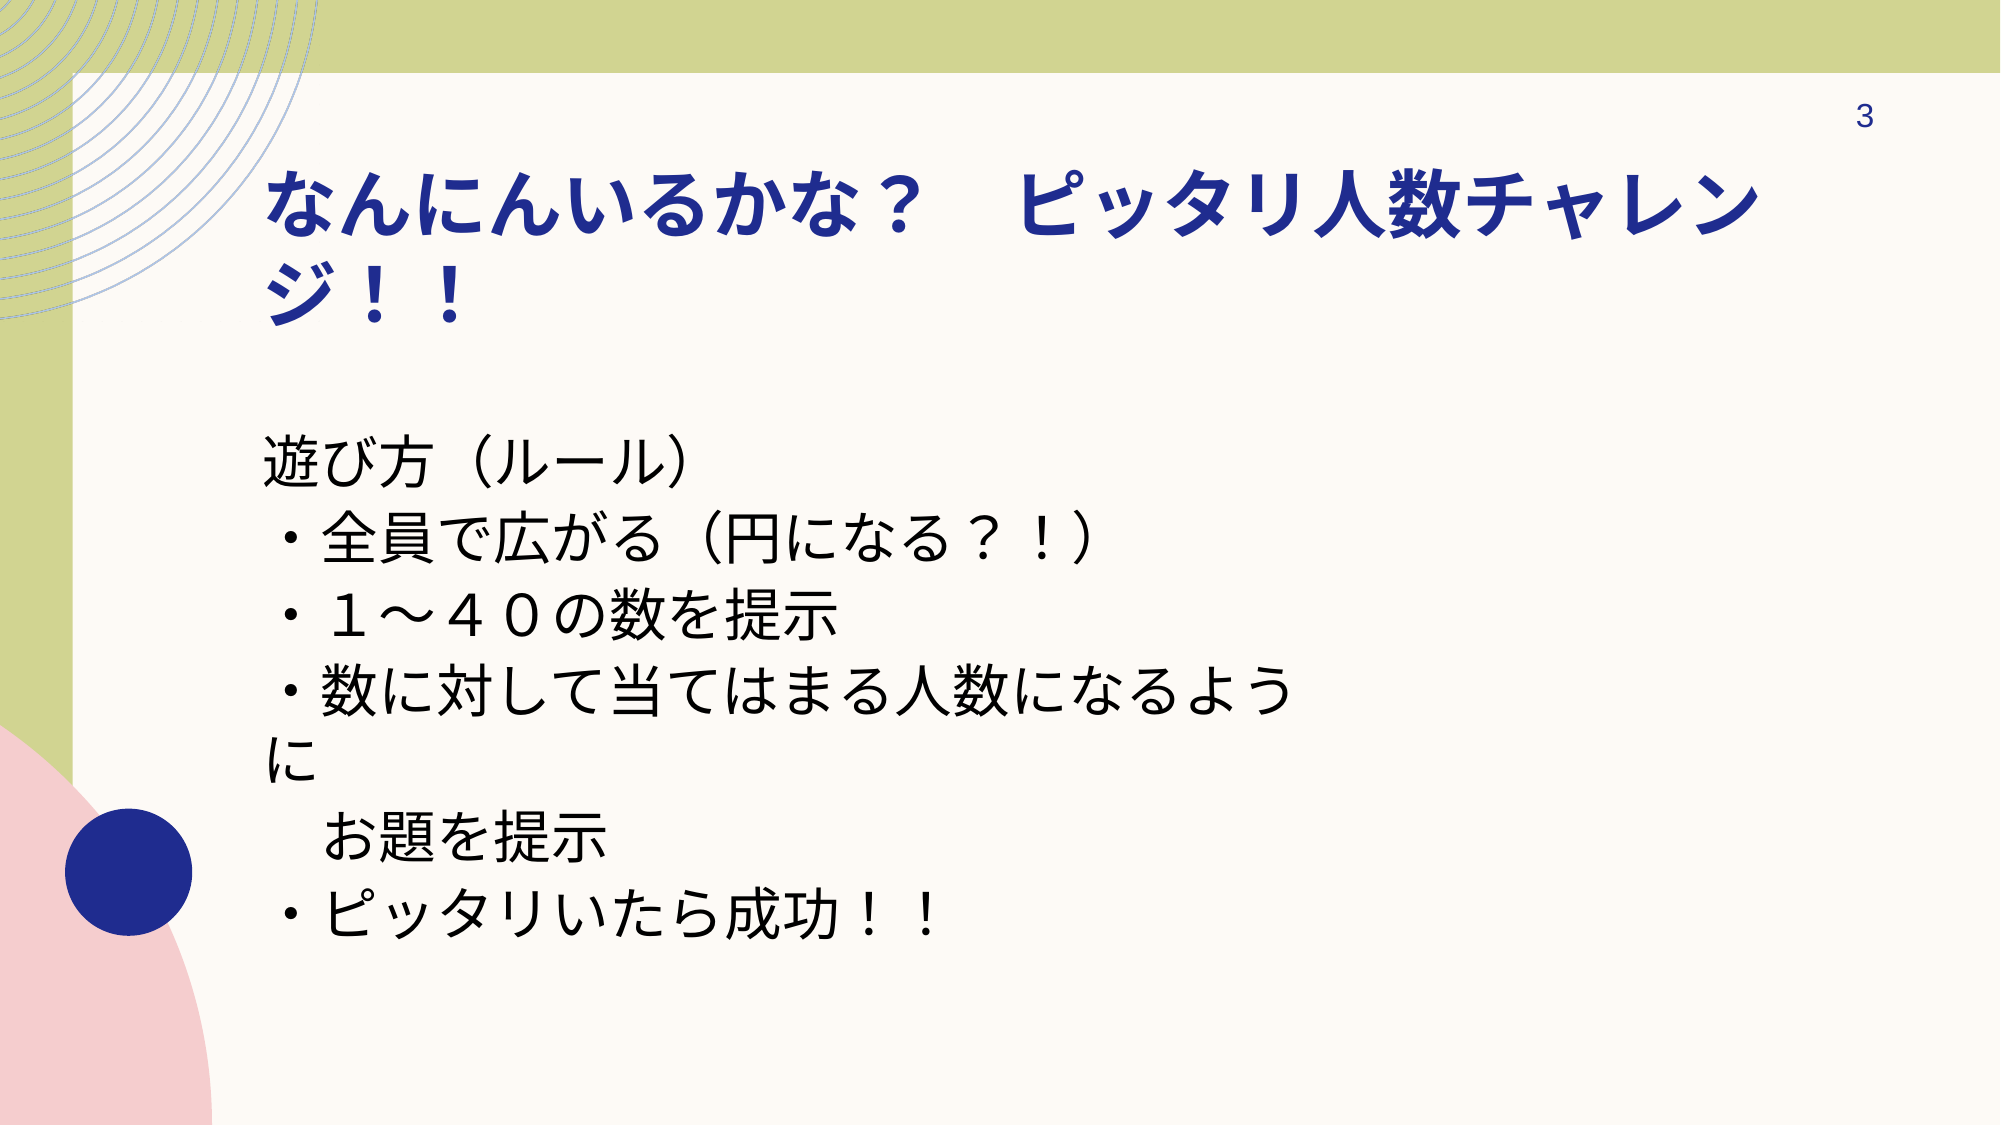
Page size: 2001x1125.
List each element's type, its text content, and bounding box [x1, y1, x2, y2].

slide_number 3 [1712, 75, 1875, 153]
text_box 遊び方（ルール） ・全員で広がる（円になる？！） ・１～４０の数を提示 ・数に対して当てはまる人数になるように お題を提示 ・ピッタリいたら成功！！ [247, 425, 1328, 952]
picture [0, 0, 2001, 785]
title なんにんいるかな？ ピッタリ人数チャレンジ！！ [247, 173, 1925, 338]
